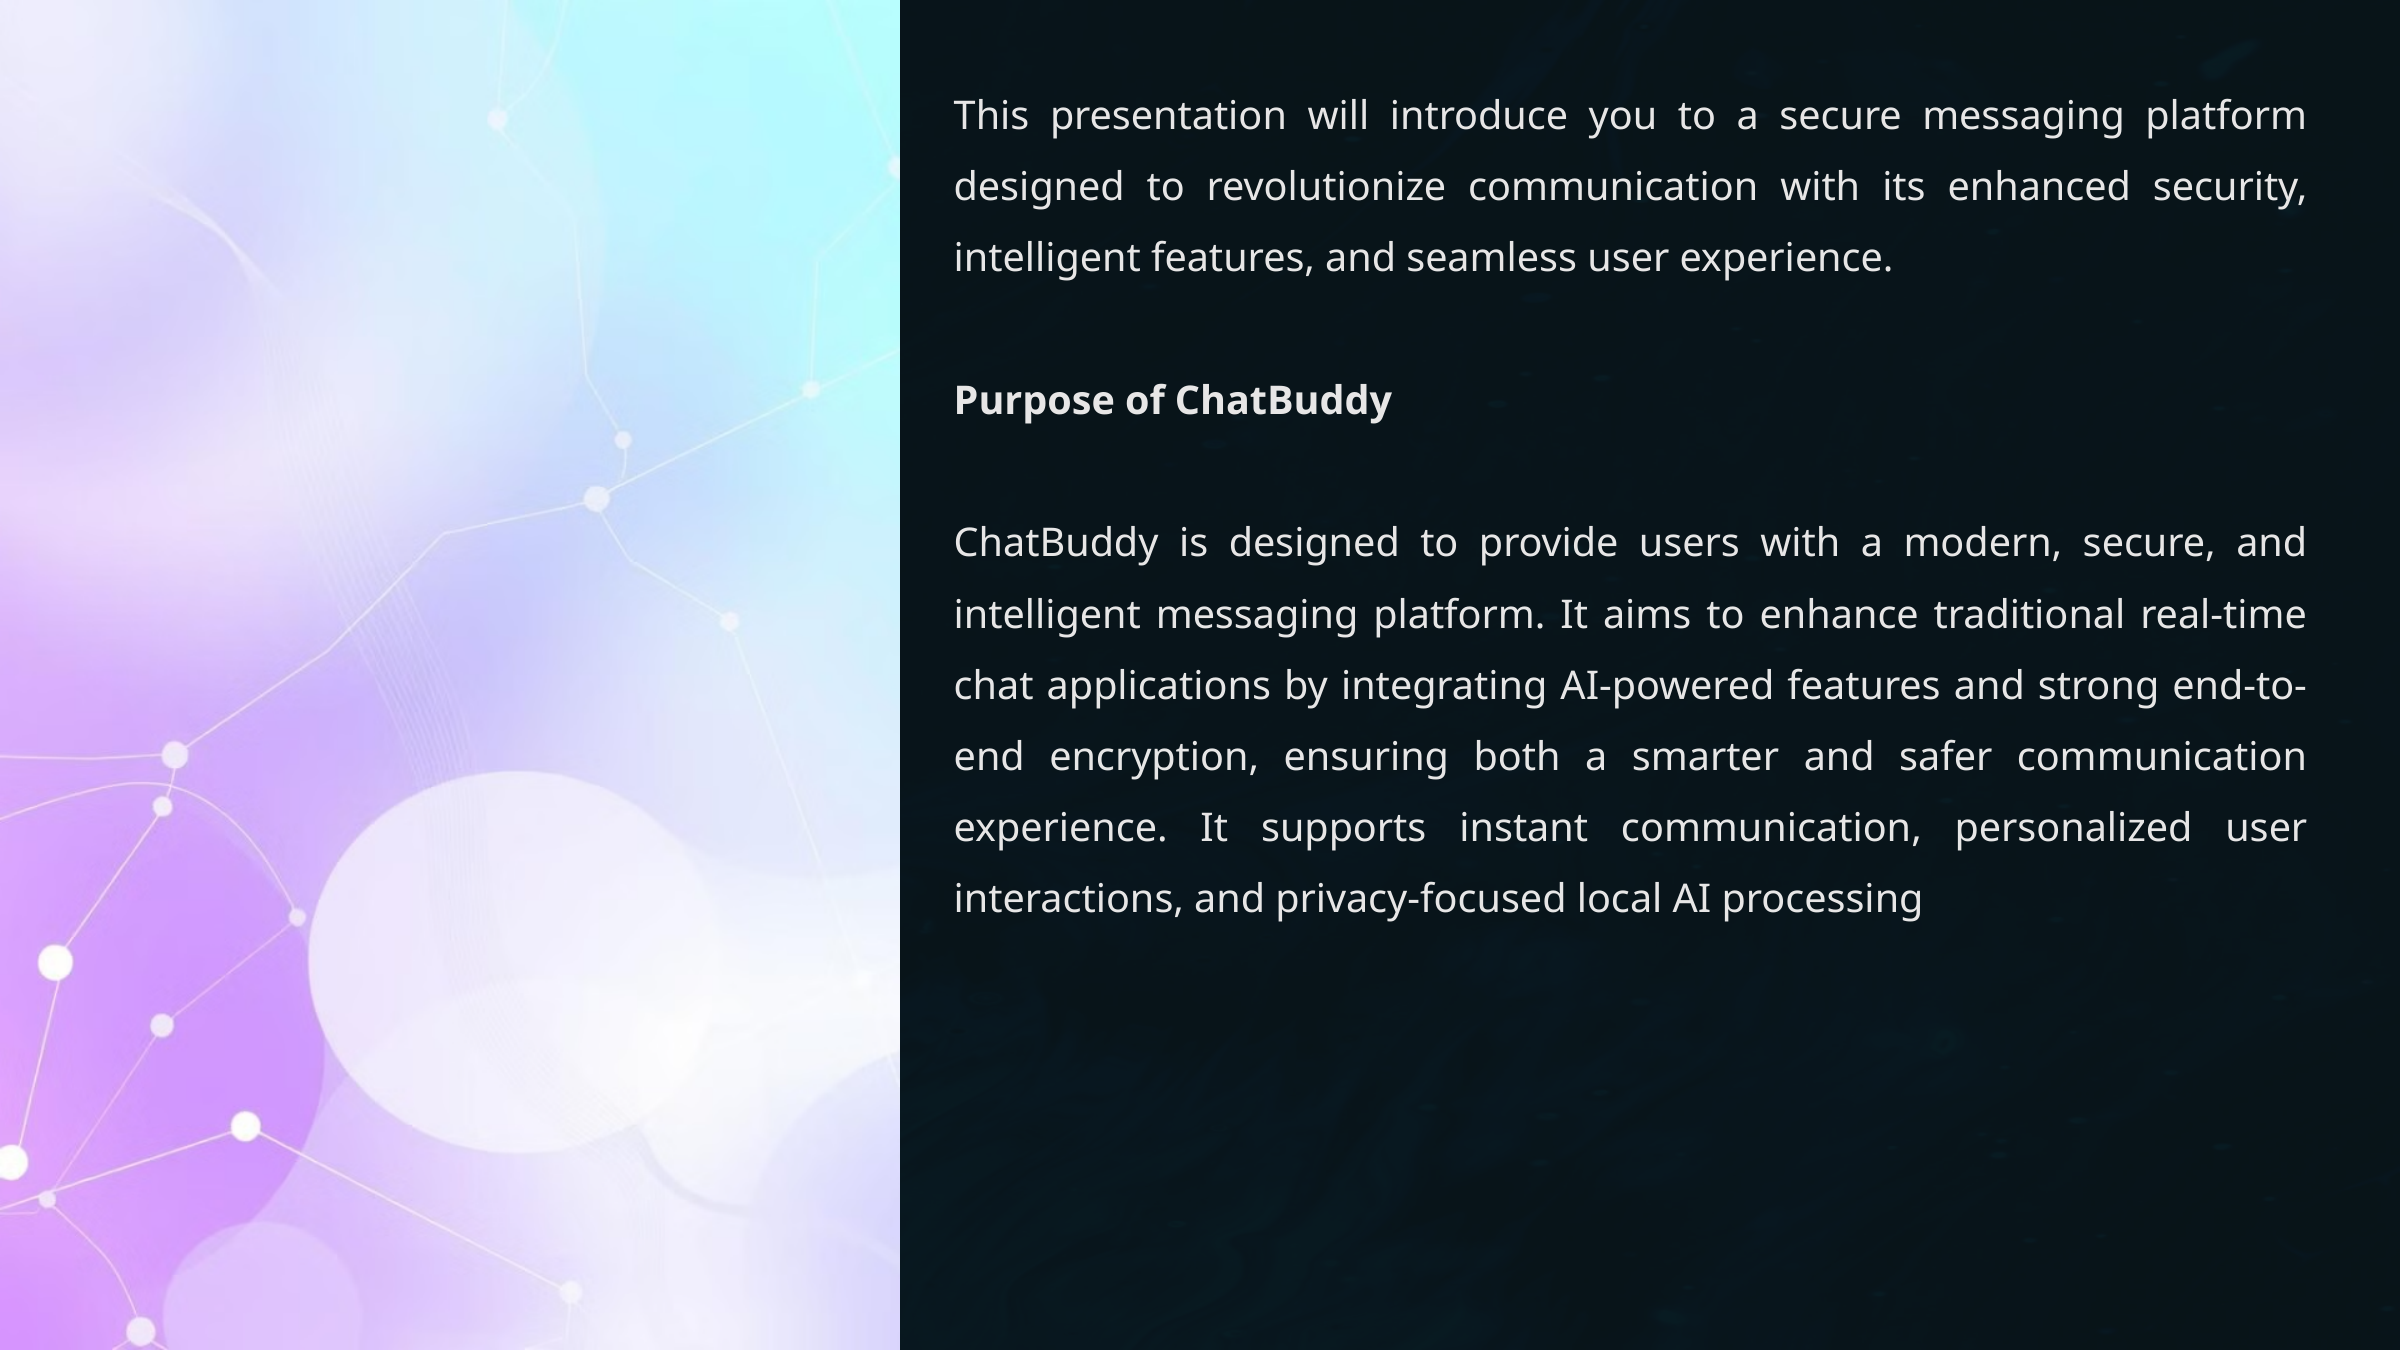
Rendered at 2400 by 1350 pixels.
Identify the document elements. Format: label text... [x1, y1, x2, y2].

picture [0, 0, 900, 1350]
text_box This presentation will introduce you to a secure messaging platform designed to revolutionize communication with its enhanced security, intelligent features, and seamless user experience. Purpose of ChatBuddy ChatBuddy is designed to provide users with a modern, secure, and intelligent messaging platform. It aims to enhance traditional real-time chat applications by integrating AI-powered features and strong end-to-end encryption, ensuring both a smarter and safer communication experience. It supports instant communication, personalized user interactions, and privacy-focused local AI processing [953, 66, 2309, 999]
